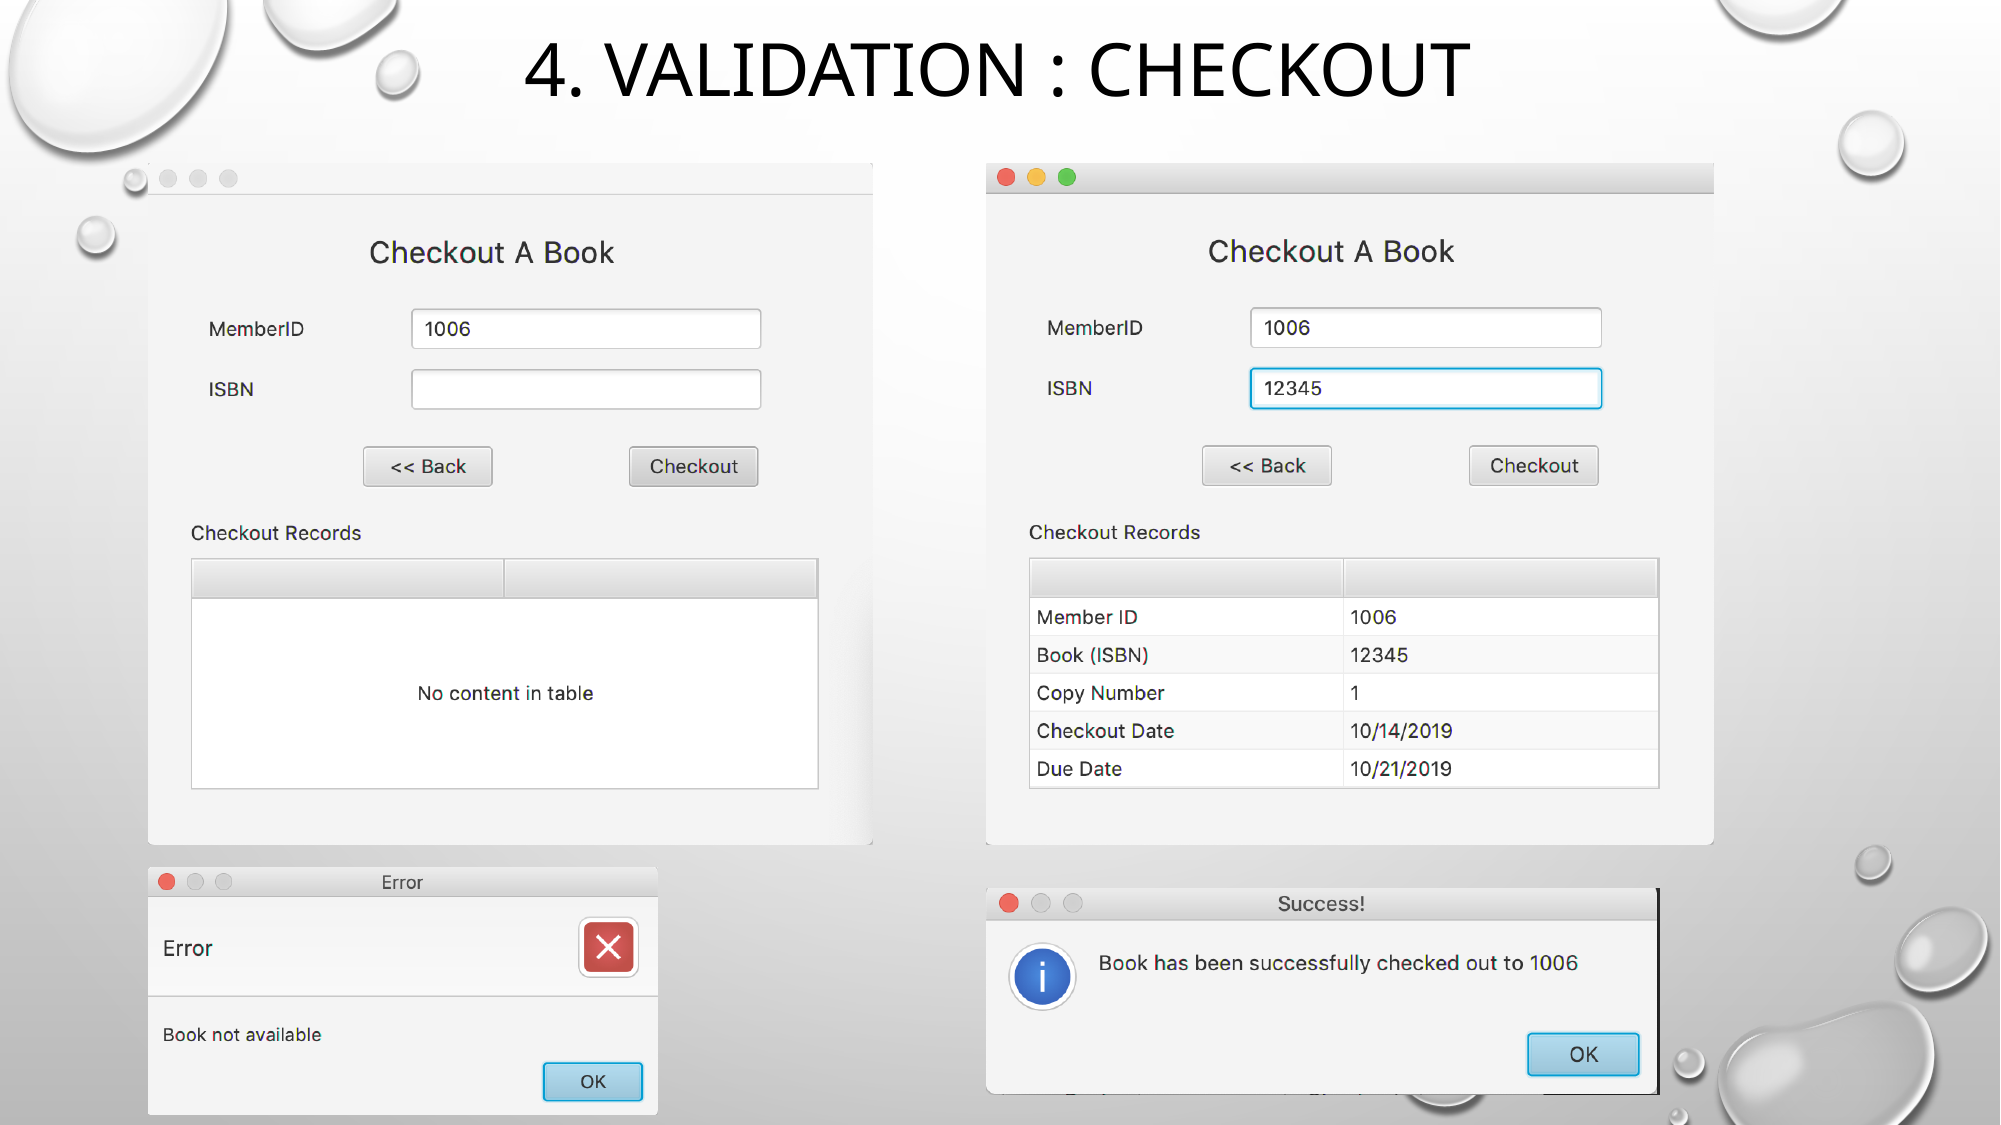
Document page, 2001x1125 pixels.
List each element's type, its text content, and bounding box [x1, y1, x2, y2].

title 4. Validation : CHECKOUT [148, 25, 1849, 120]
picture [0, 0, 2000, 1125]
